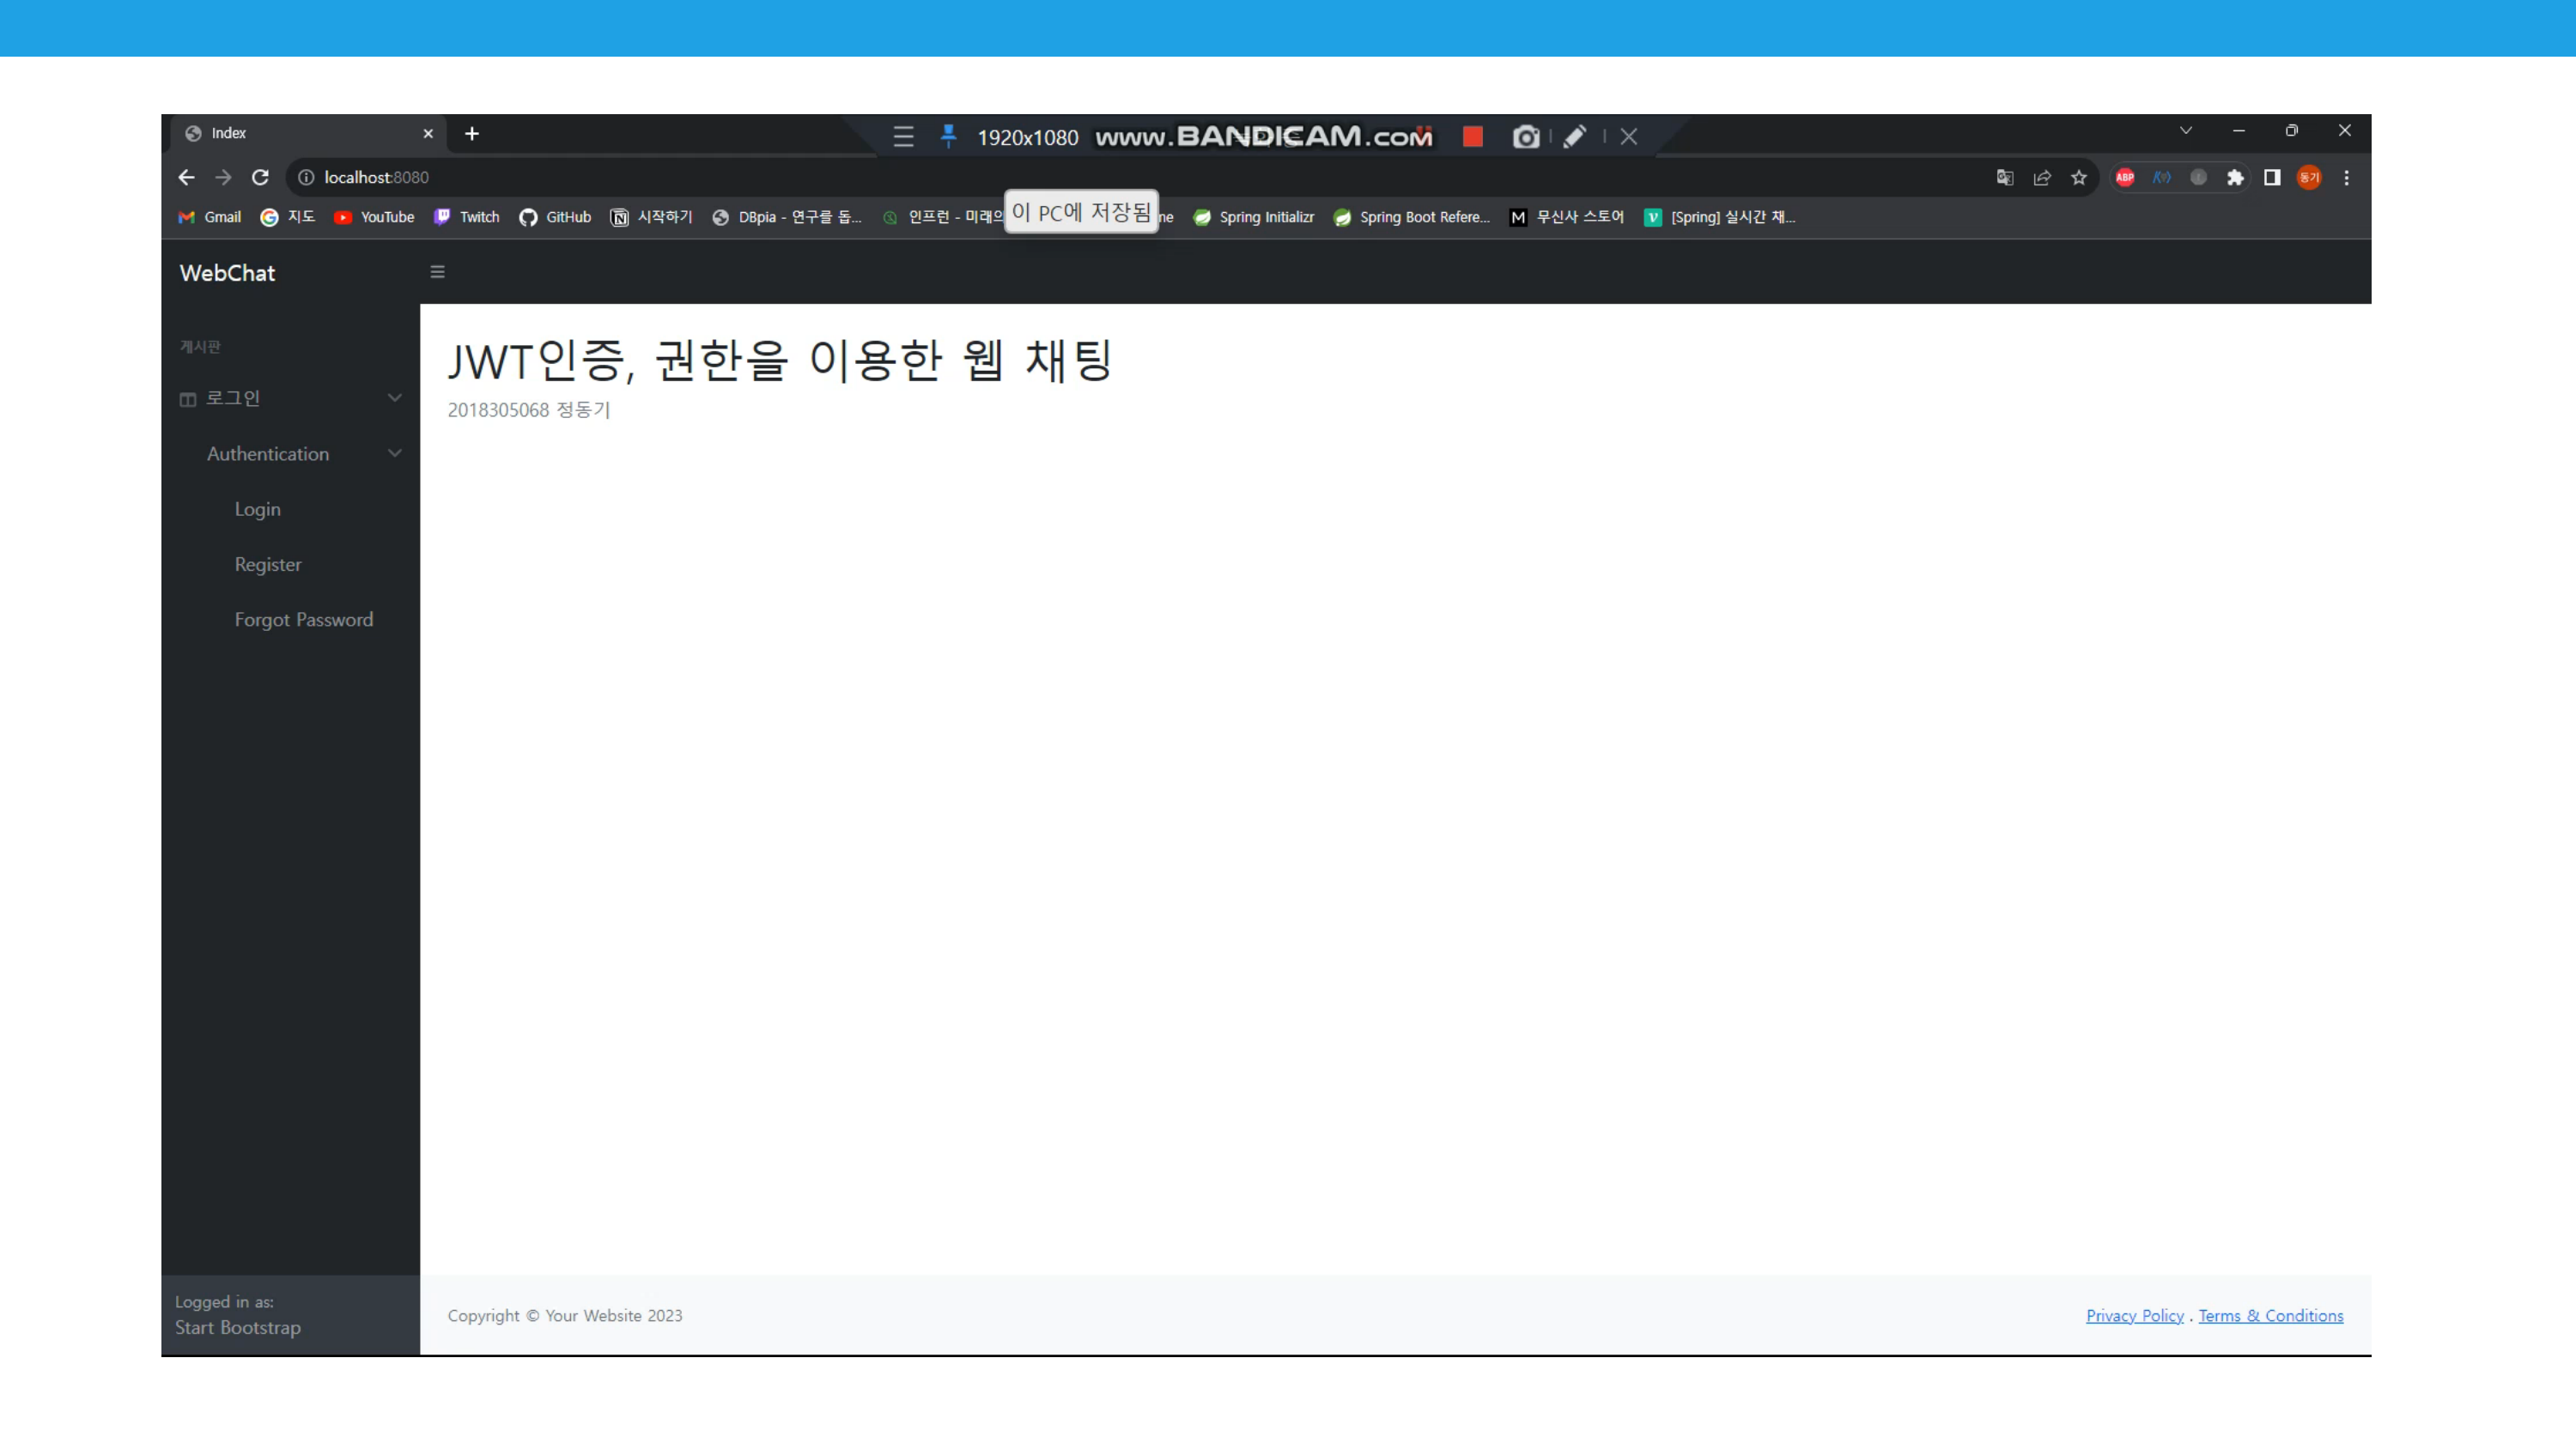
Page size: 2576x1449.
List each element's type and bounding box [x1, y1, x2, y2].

text_box [0, 0, 2576, 58]
text_box [161, 113, 2372, 1358]
